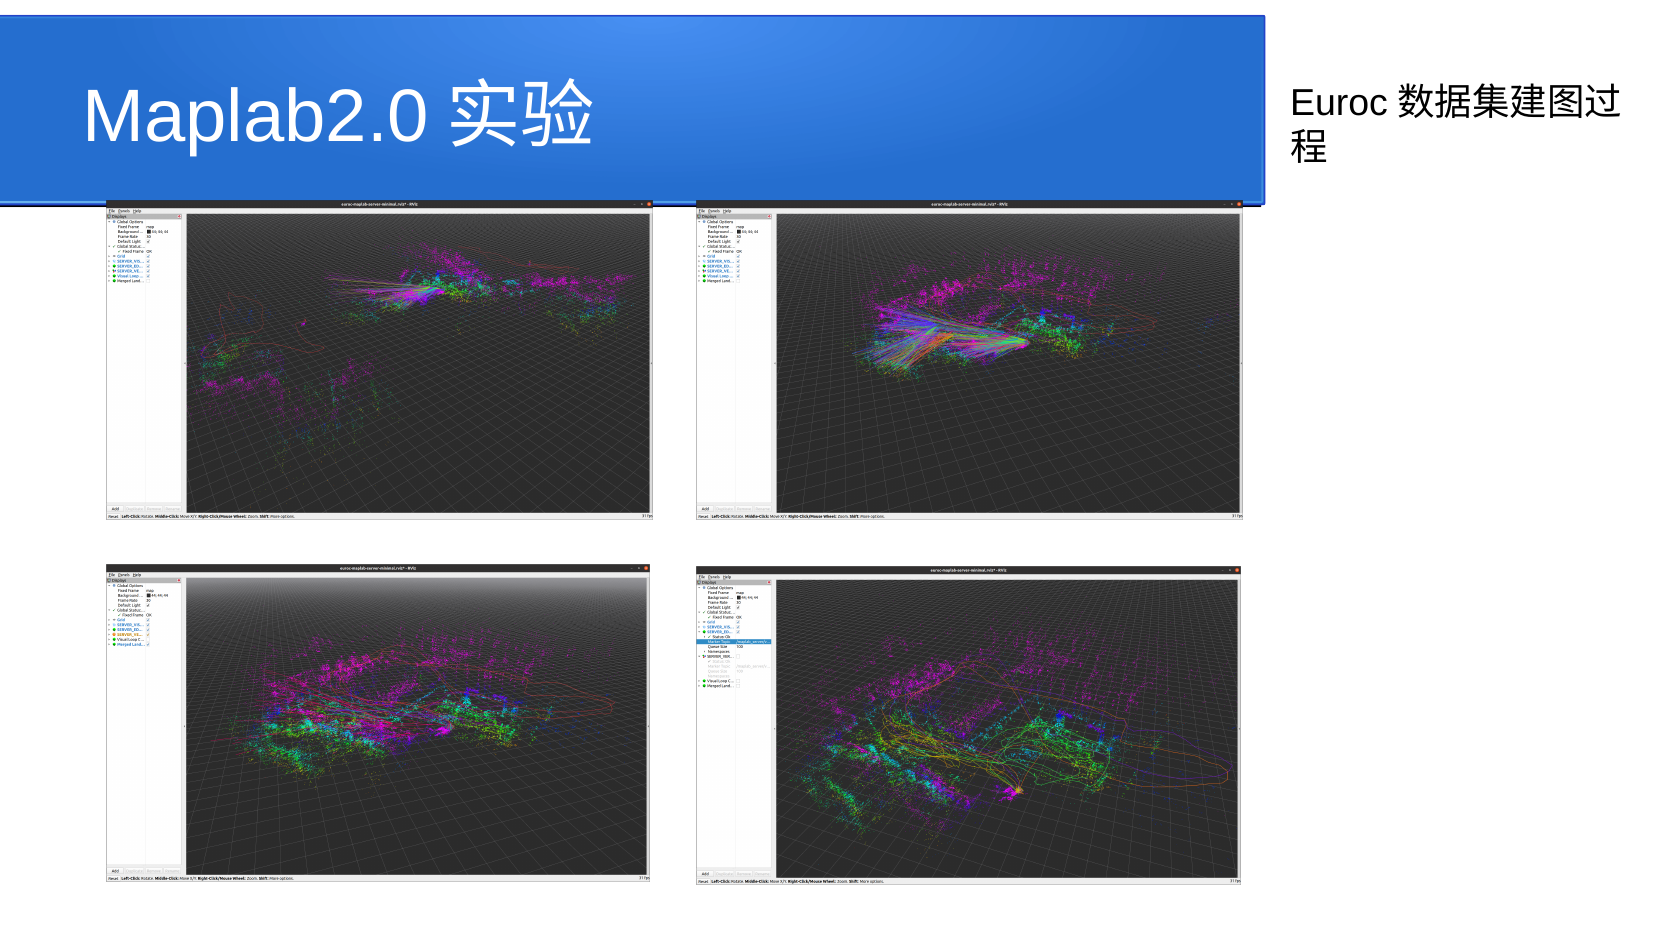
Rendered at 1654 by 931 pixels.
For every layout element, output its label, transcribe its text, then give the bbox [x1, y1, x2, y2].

text_box Maplab2.0实验 [82, 35, 1235, 189]
picture [0, 13, 1269, 520]
picture [105, 564, 650, 882]
picture [696, 566, 1241, 885]
text_box Euroc数据集建图过程 [1275, 70, 1654, 140]
